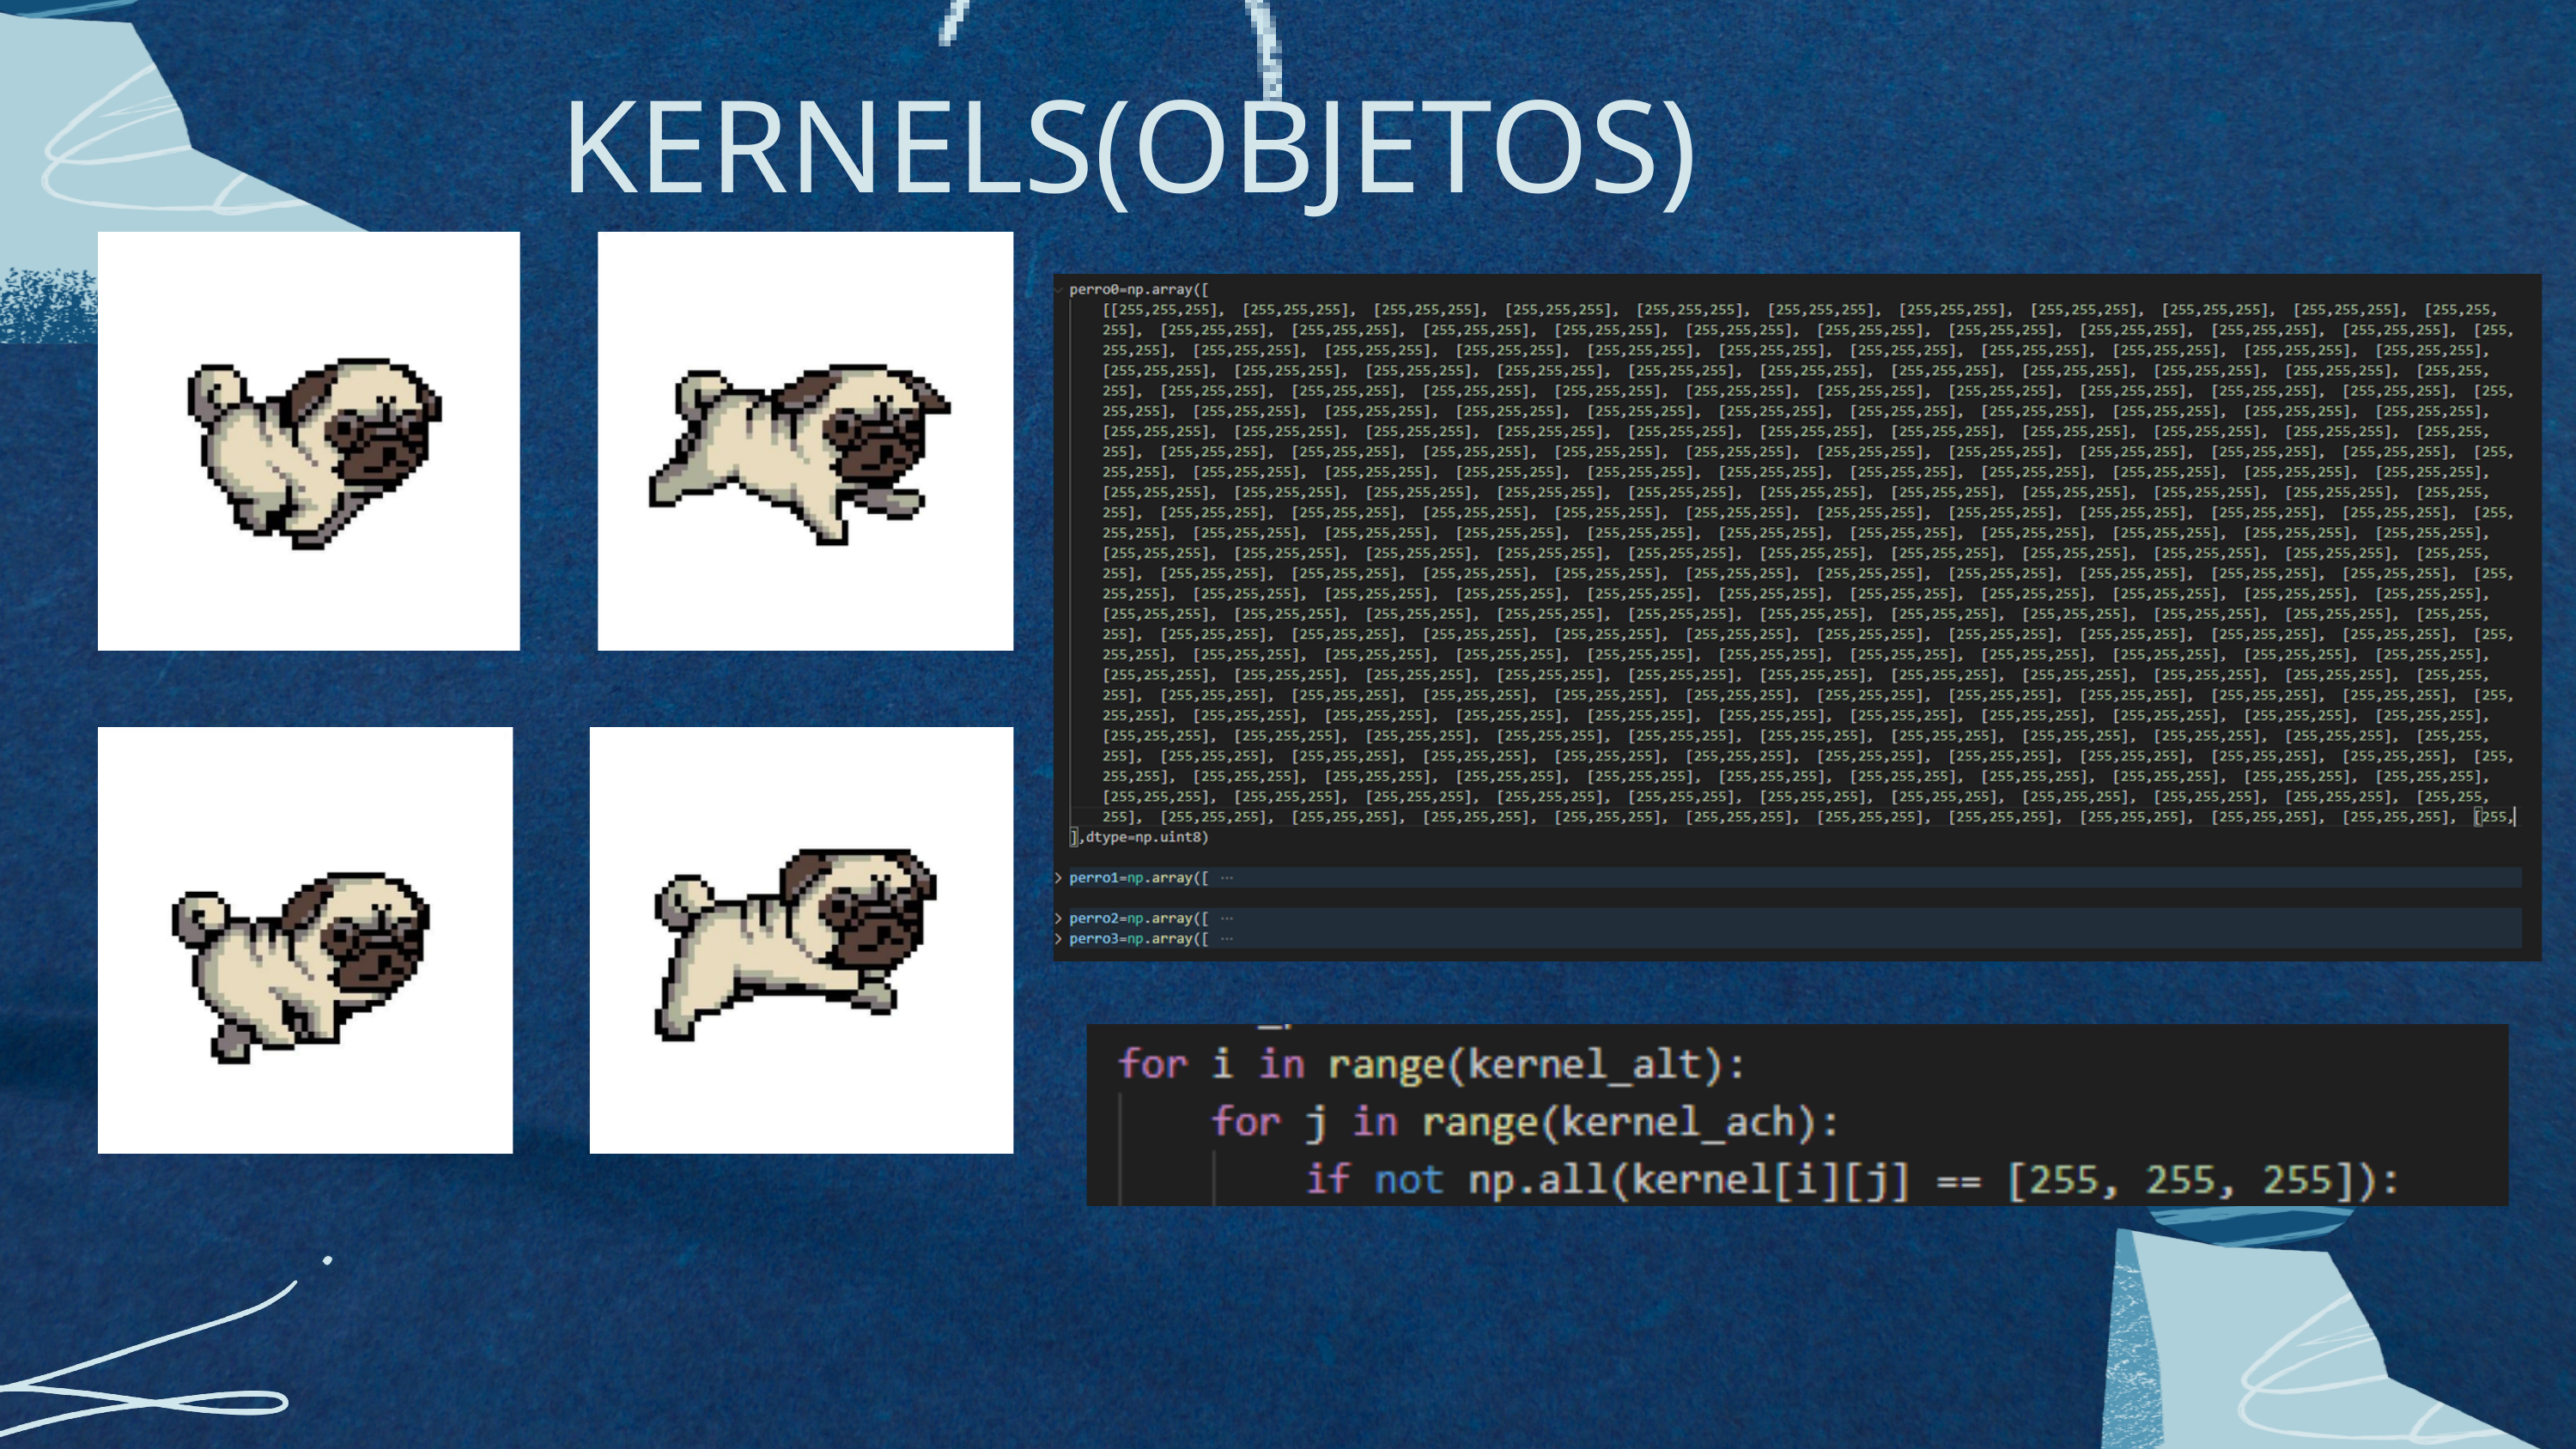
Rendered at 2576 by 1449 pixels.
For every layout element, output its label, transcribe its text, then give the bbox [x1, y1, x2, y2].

text_box [589, 727, 1014, 1154]
text_box [939, 0, 1289, 110]
text_box [1053, 274, 2543, 961]
text_box [598, 232, 1014, 651]
text_box [0, 1255, 332, 1449]
text_box [1086, 1024, 2509, 1206]
text_box [0, 0, 482, 344]
text_box [0, 0, 2576, 1449]
text_box [2098, 1125, 2576, 1449]
text_box [98, 232, 520, 651]
text_box KERNELS(OBJETOS) [559, 72, 1824, 219]
text_box [98, 727, 513, 1154]
